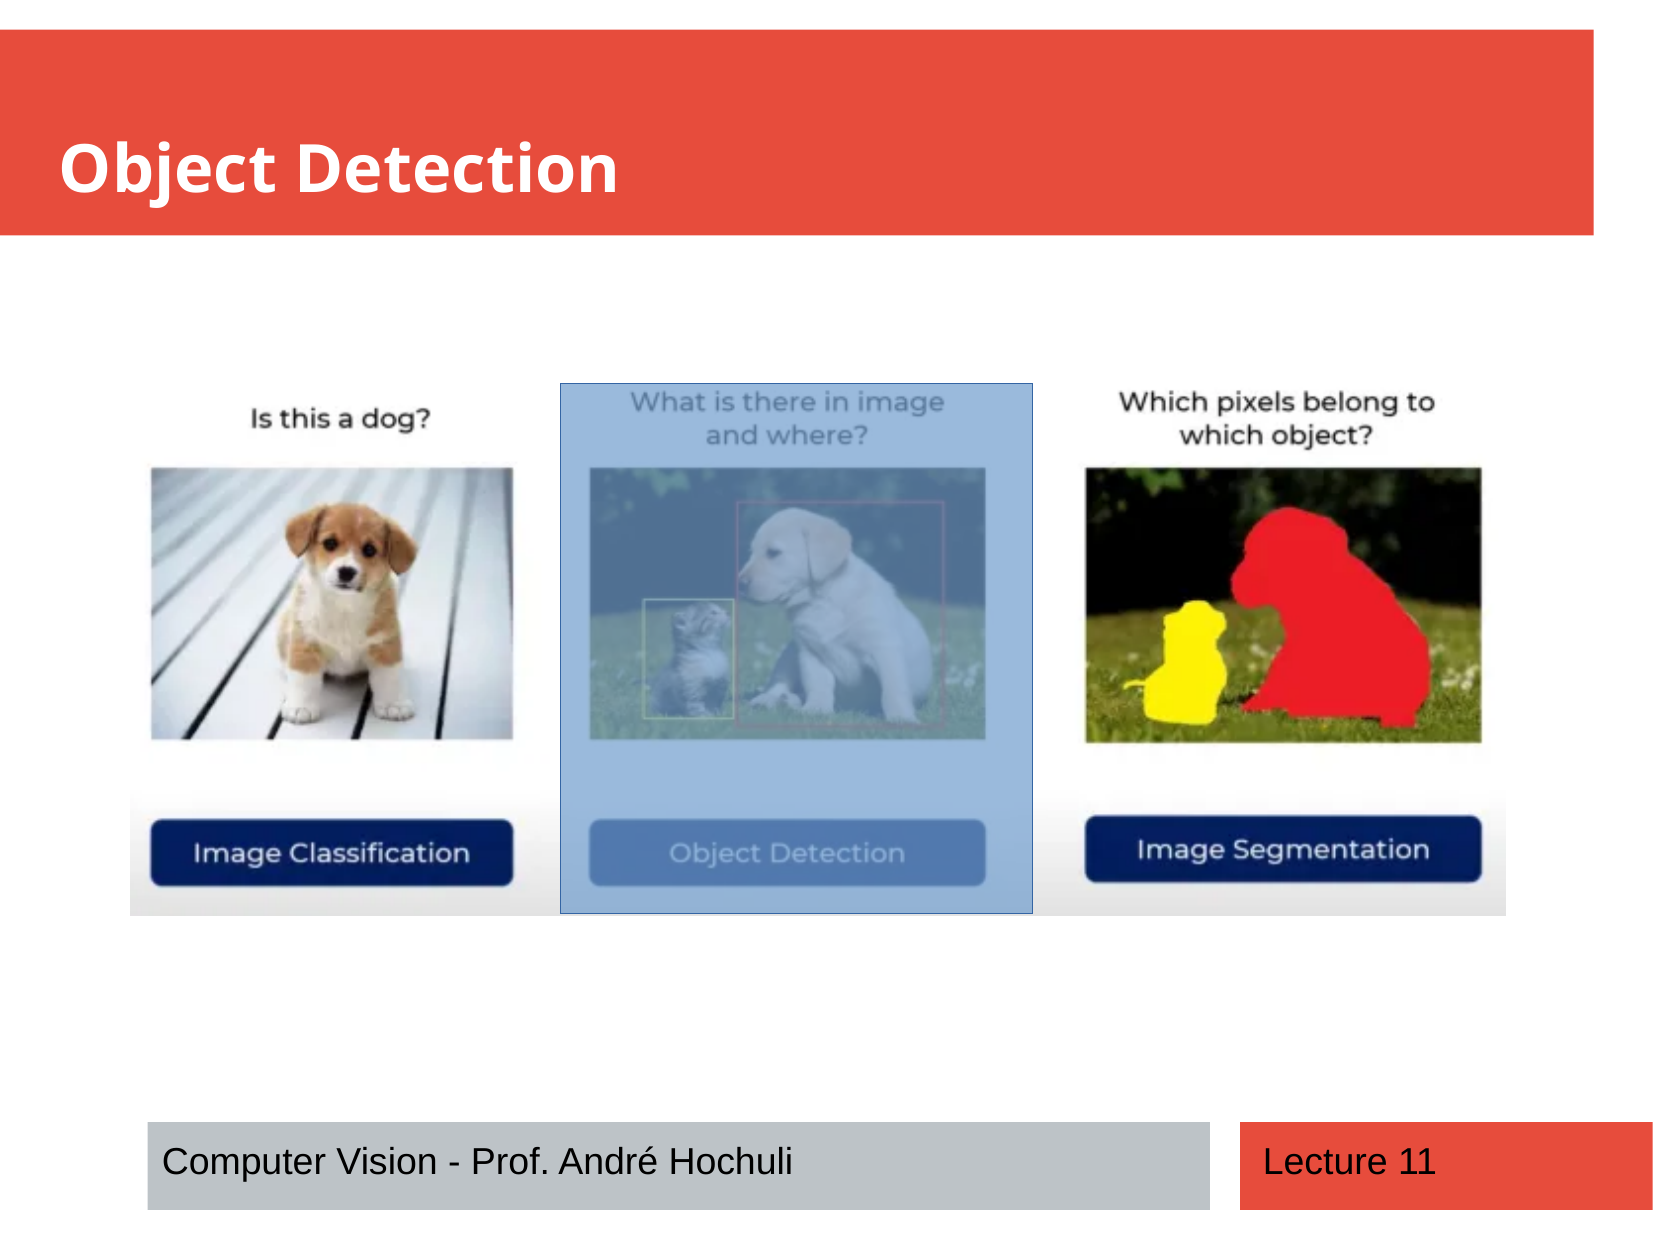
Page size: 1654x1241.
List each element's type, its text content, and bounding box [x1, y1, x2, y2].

text_box [58, 270, 1424, 1017]
picture [130, 383, 1506, 916]
text_box [59, 299, 1565, 1067]
text_box Lecture 11 [1248, 1129, 1623, 1189]
text_box Computer Vision - Prof. André Hochuli [147, 1129, 1204, 1189]
text_box Object Detection [59, 59, 1594, 206]
